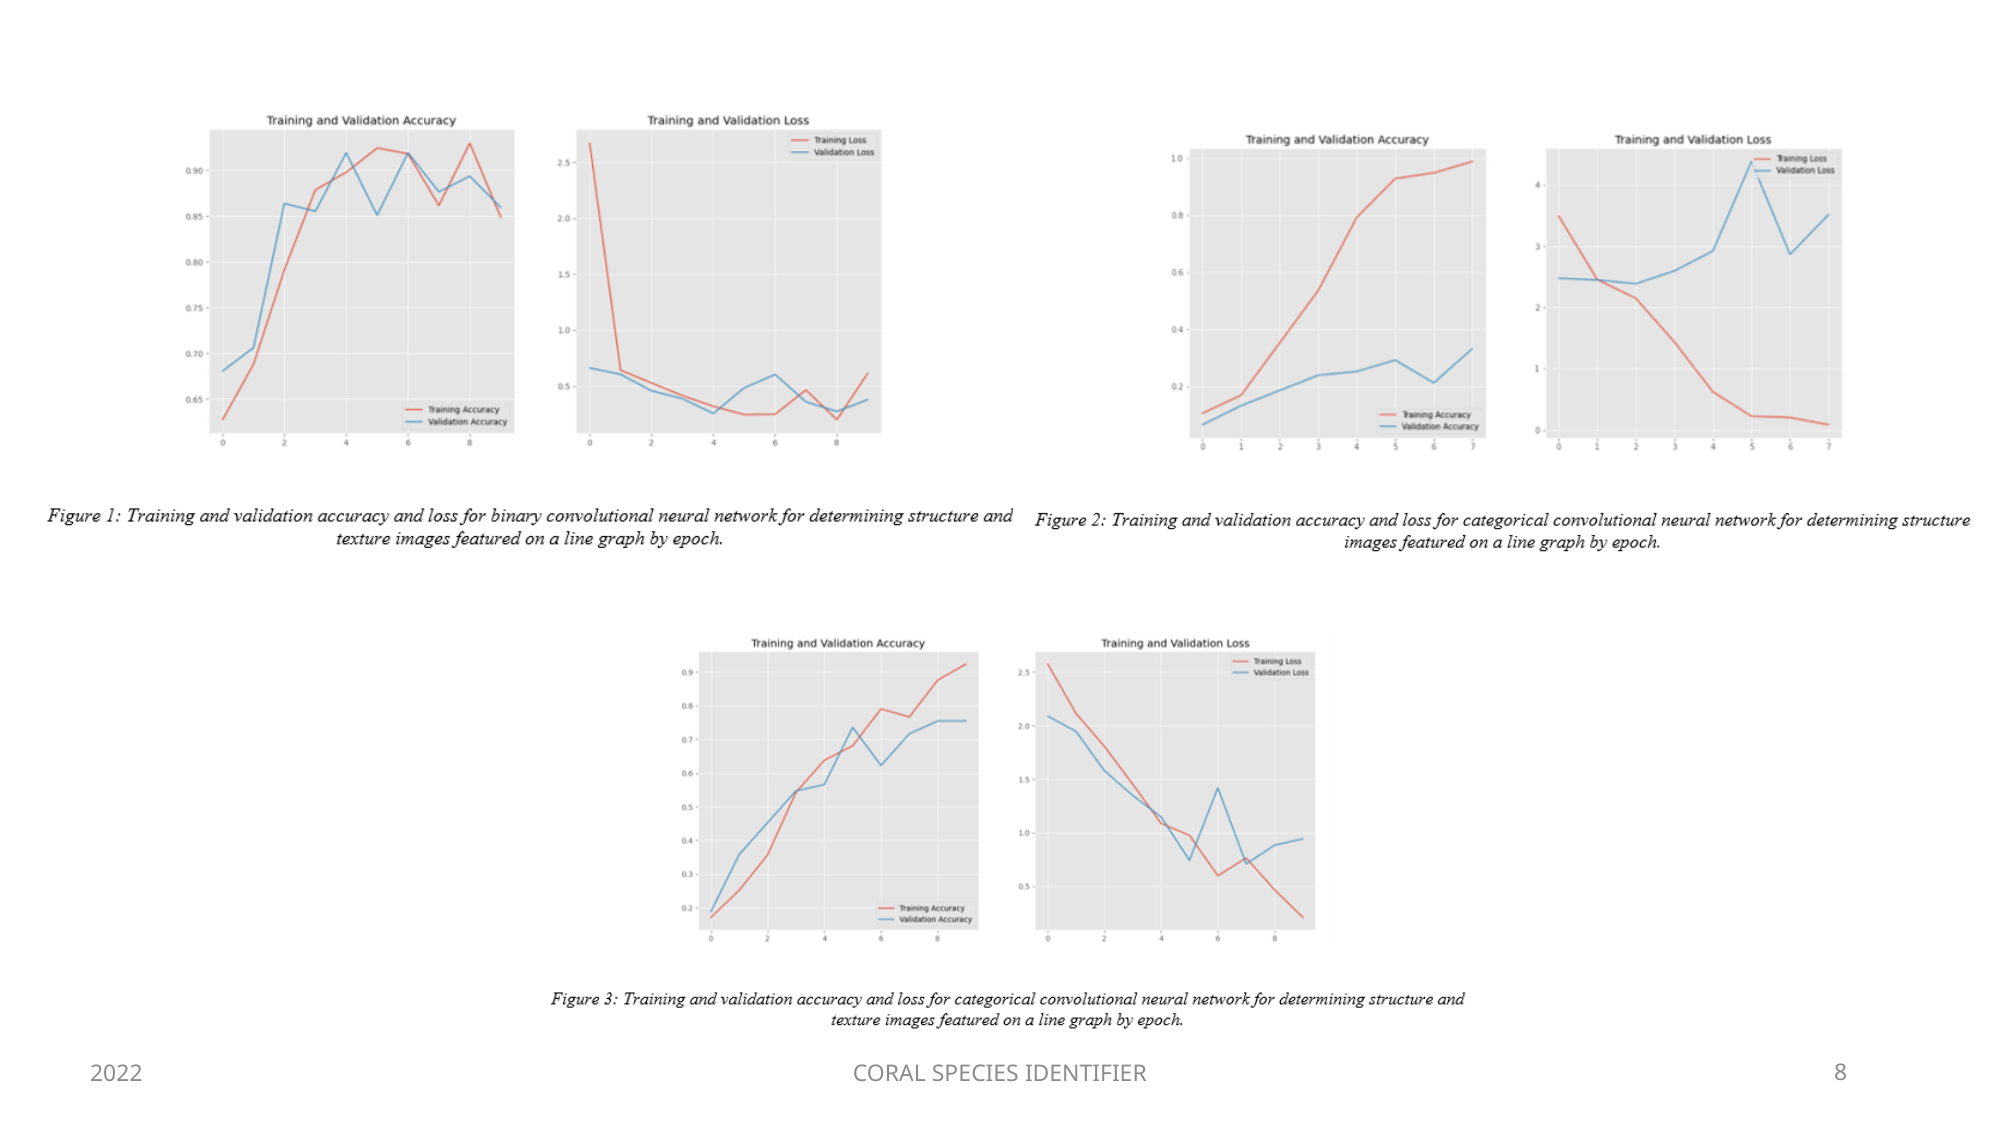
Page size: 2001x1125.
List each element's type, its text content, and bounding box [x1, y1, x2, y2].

footer CORAL SPECIES IDENTIFIER [662, 1042, 1338, 1103]
picture [0, 88, 2001, 563]
slide_number 2022 [75, 1042, 525, 1103]
picture [524, 608, 1502, 1037]
slide_number 8 [1412, 1042, 1863, 1103]
